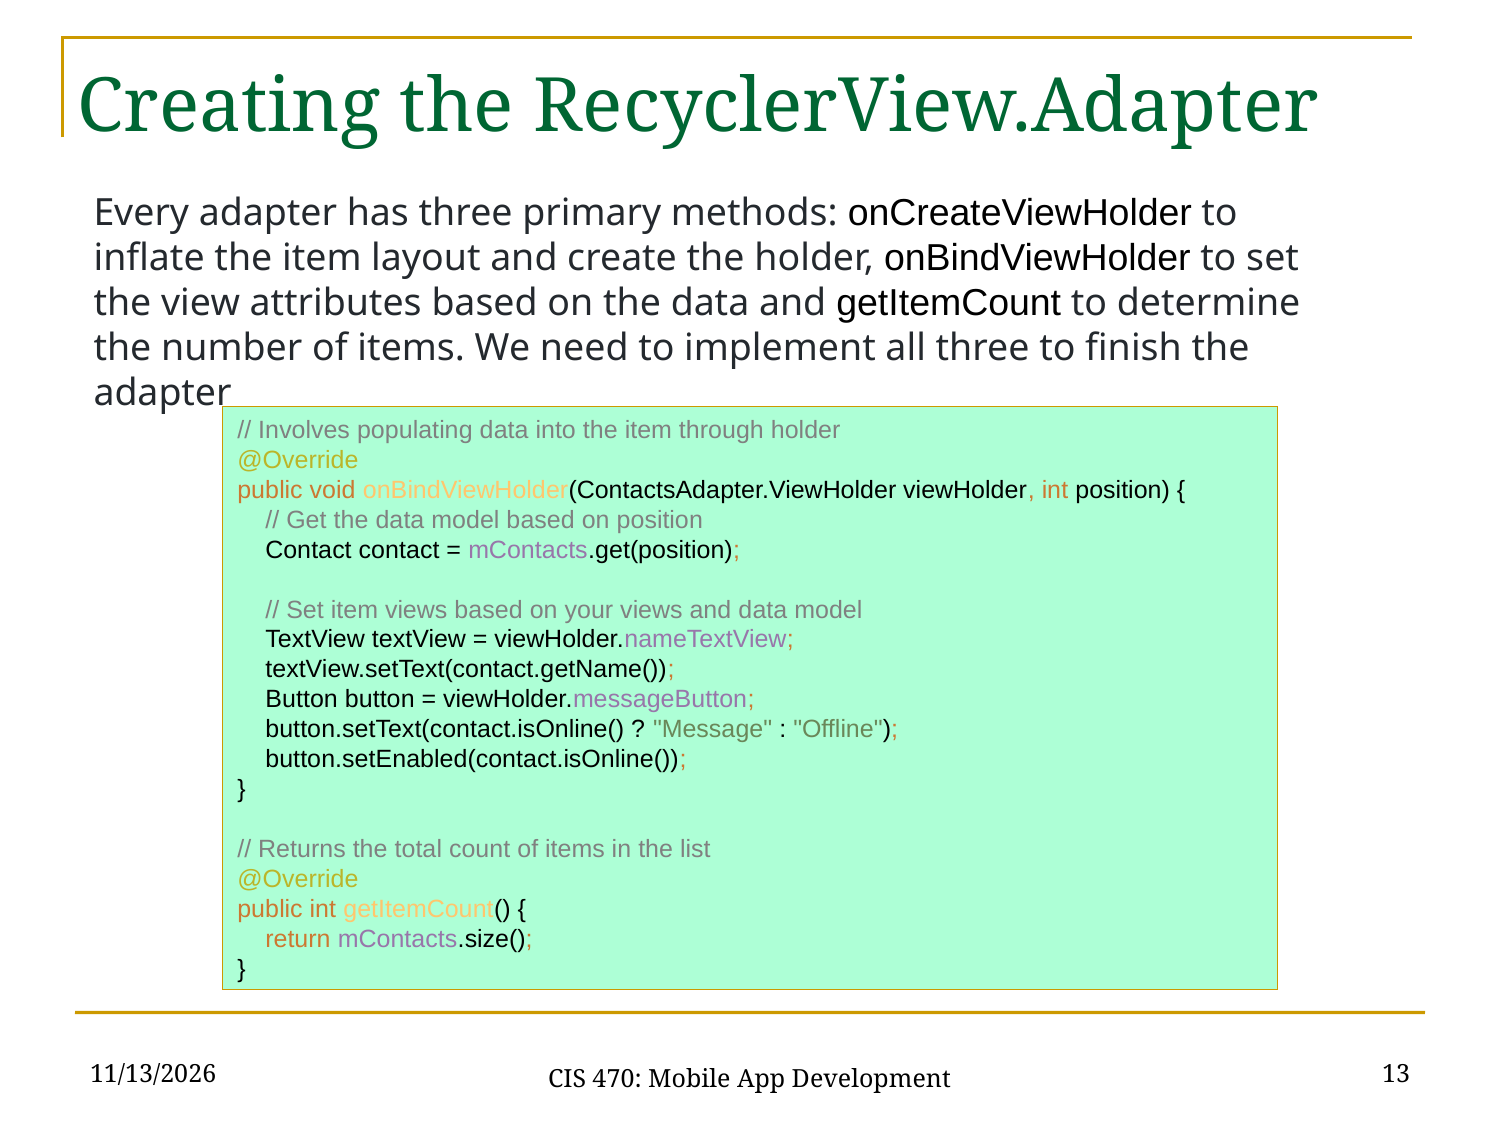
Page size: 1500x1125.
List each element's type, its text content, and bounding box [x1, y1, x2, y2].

text_box Creating the RecyclerView.Adapter [63, 46, 1414, 156]
footer CIS 470: Mobile App Development [512, 1025, 988, 1100]
text_box Every adapter has three primary methods: onCreateViewHolder to inflate the item layout and create the holder, onBindViewHolder to set the view attributes based on the data and getItemCount to determine the number of items. We need to implement all three to finish the adapter [78, 180, 1338, 421]
slide_number 13 [1074, 1024, 1425, 1100]
text_box // Involves populating data into the item through holder @Override public void onBindViewHolder(ContactsAdapter.ViewHolder viewHolder, int position) { // Get the data model based on position Contact contact = mContacts.get(position); // Set item views based on your views and data model TextView textView = viewHolder.nameTextView; textView.setText(contact.getName()); Button button = viewHolder.messageButton; button.setText(contact.isOnline() ? "Message" : "Offline"); button.setEnabled(contact.isOnline()); } // Returns the total count of items in the list @Override public int getItemCount() { return mContacts.size(); } [222, 421, 1278, 990]
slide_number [75, 1024, 425, 1100]
